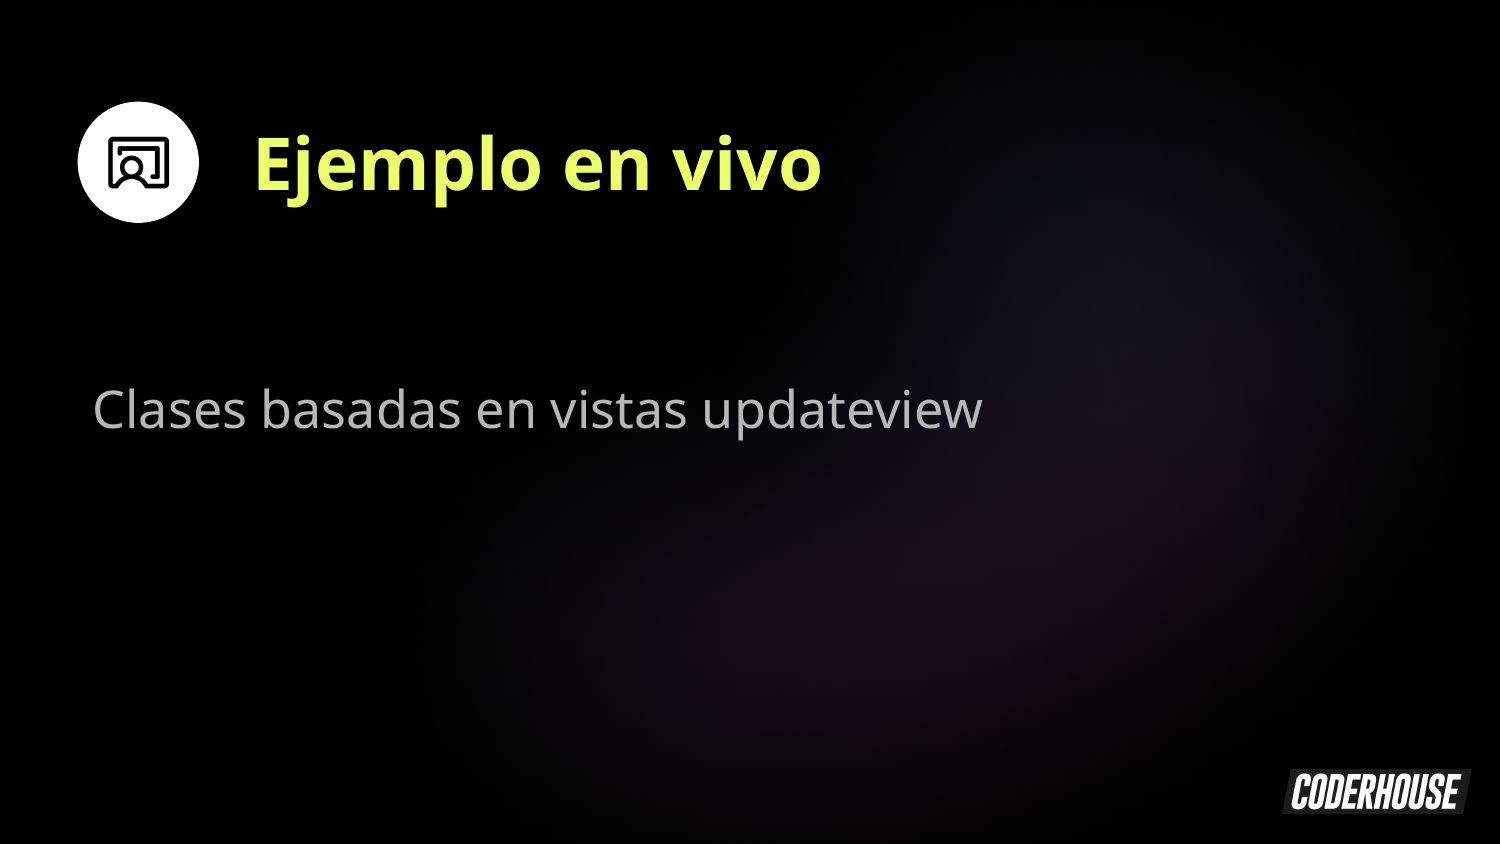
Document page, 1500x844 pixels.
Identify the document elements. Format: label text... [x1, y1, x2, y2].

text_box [77, 101, 200, 224]
text_box Clases basadas en vistas updateview [77, 361, 1254, 455]
picture [0, 0, 1500, 844]
text_box Ejemplo en vivo [237, 112, 1414, 222]
